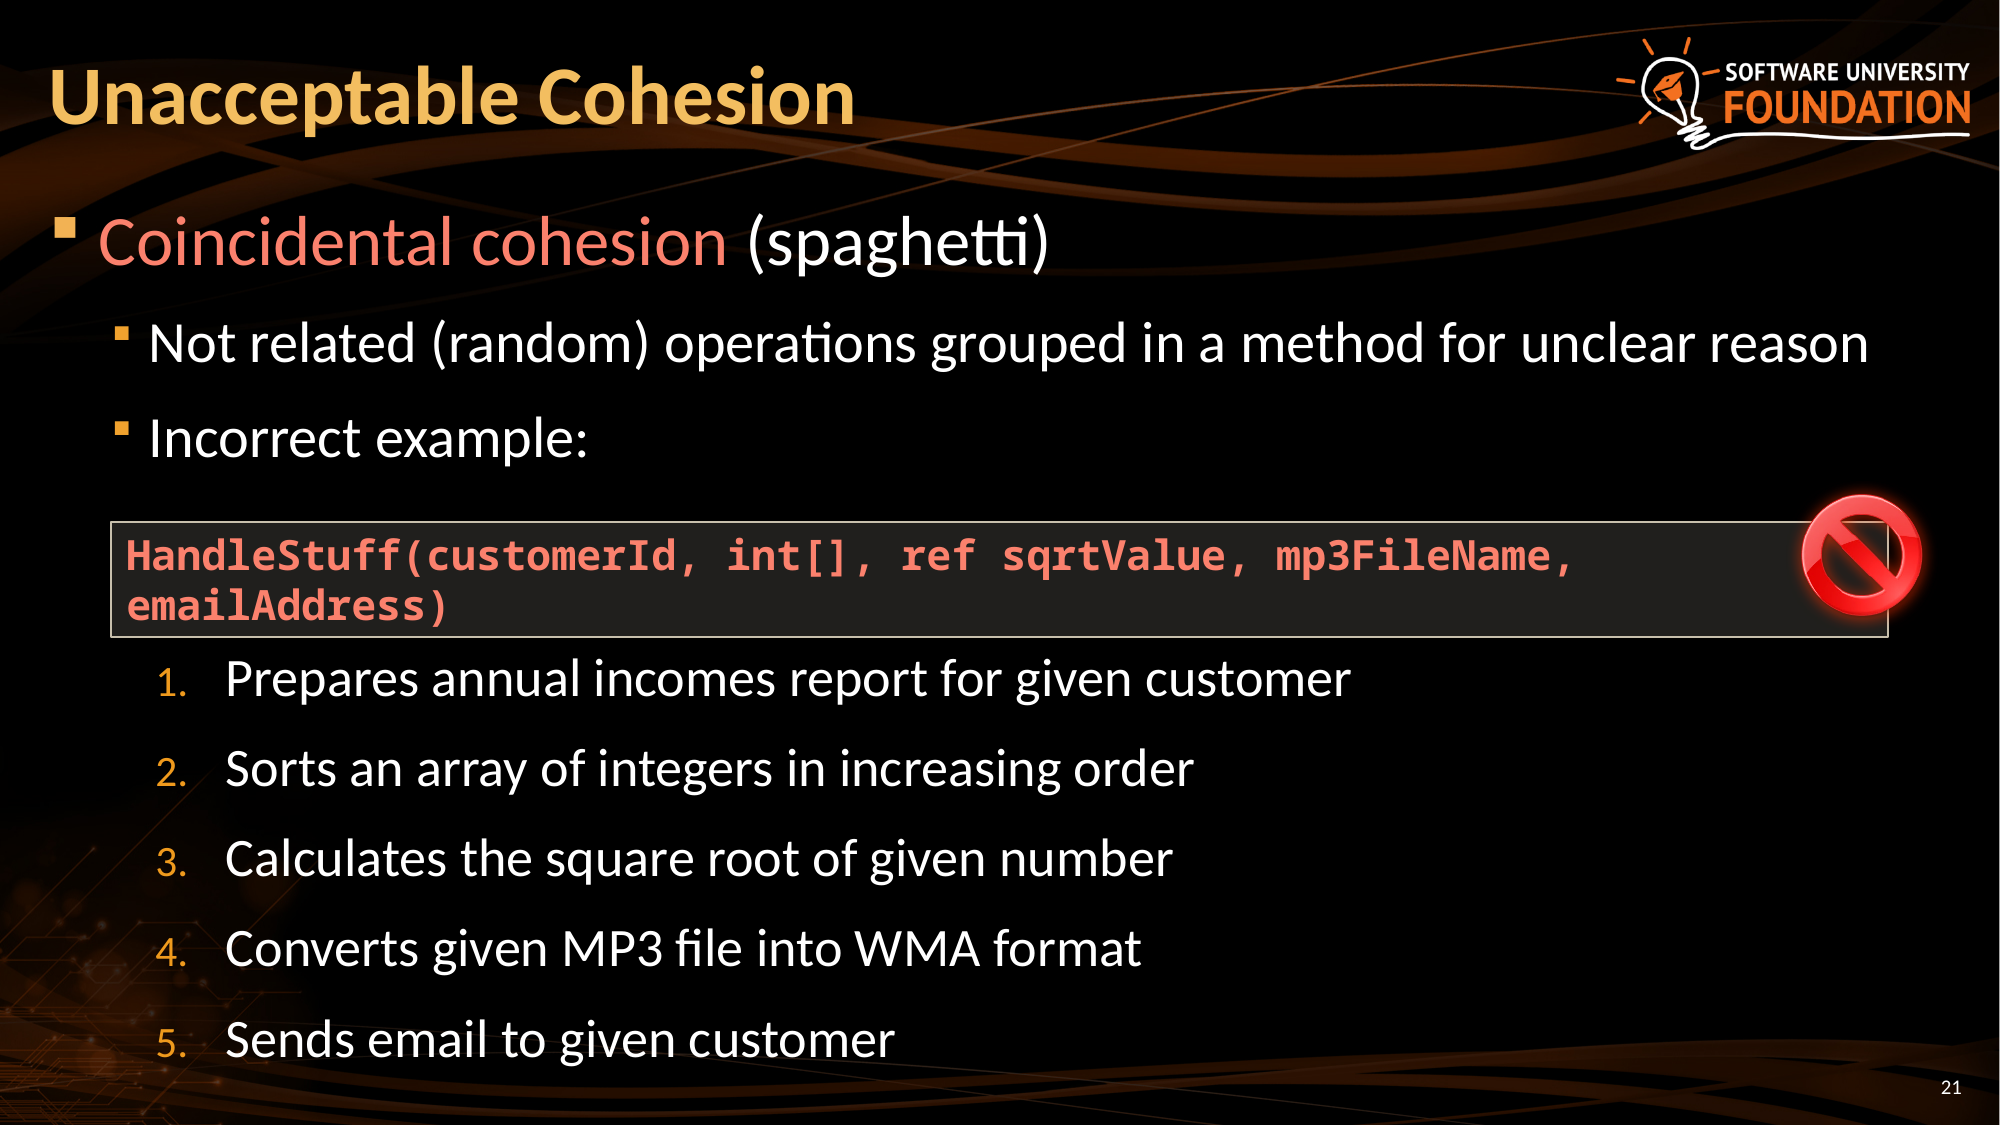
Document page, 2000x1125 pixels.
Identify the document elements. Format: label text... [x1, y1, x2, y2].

text_box HandleStuff(customerId, int[], ref sqrtValue, mp3FileName, emailAddress) [111, 521, 1888, 637]
title Unacceptable Cohesion [30, 6, 1602, 189]
list Coincidental cohesion (spaghetti) Not related (random) operations grouped in a method for unclear reason Incorrect example: Prepares annual incomes report for given customer Sorts an array of integers in increasing order Calculates the square root of given number Converts given MP3 file into WMA format Sends email to given customer [31, 188, 1968, 1103]
picture [0, 0, 2000, 1125]
